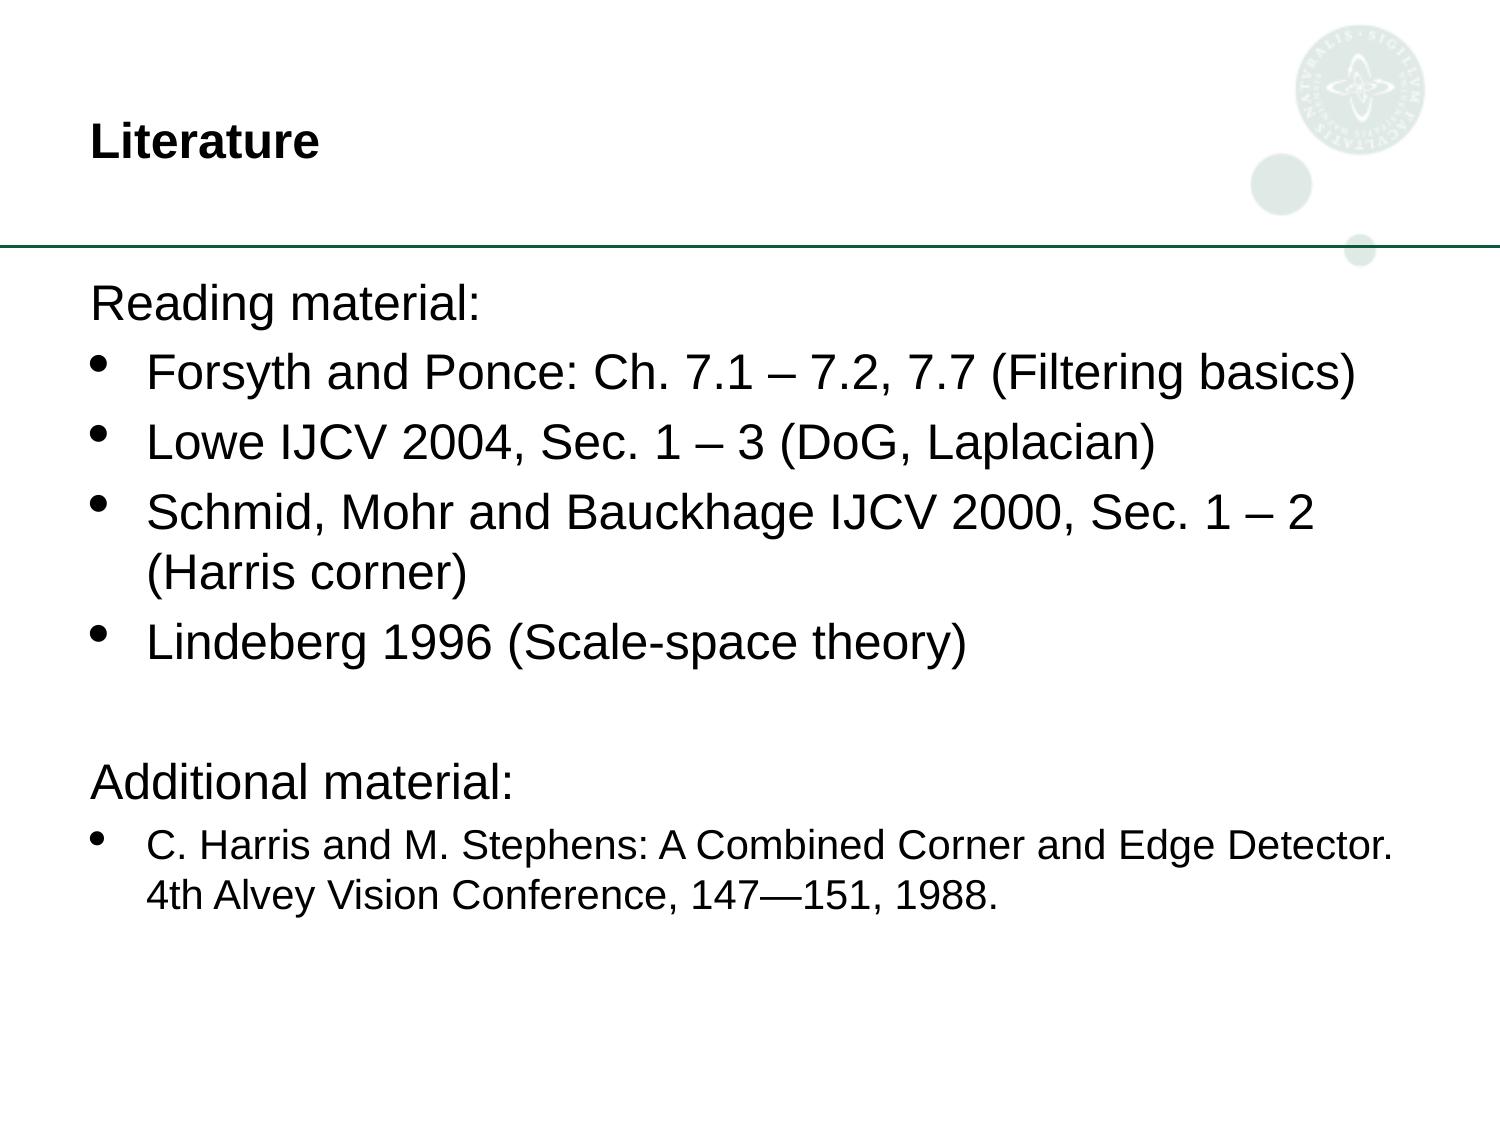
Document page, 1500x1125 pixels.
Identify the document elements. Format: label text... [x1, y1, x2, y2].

text_box Literature [75, 45, 1425, 233]
text_box Reading material: Forsyth and Ponce: Ch. 7.1 – 7.2, 7.7 (Filtering basics) Lowe IJCV 2004, Sec. 1 – 3 (DoG, Laplacian) Schmid, Mohr and Bauckhage IJCV 2000, Sec. 1 – 2 (Harris corner) Lindeberg 1996 (Scale-space theory) Additional material: C. Harris and M. Stephens: A Combined Corner and Edge Detector. 4th Alvey Vision Conference, 147—151, 1988. [75, 262, 1425, 1005]
